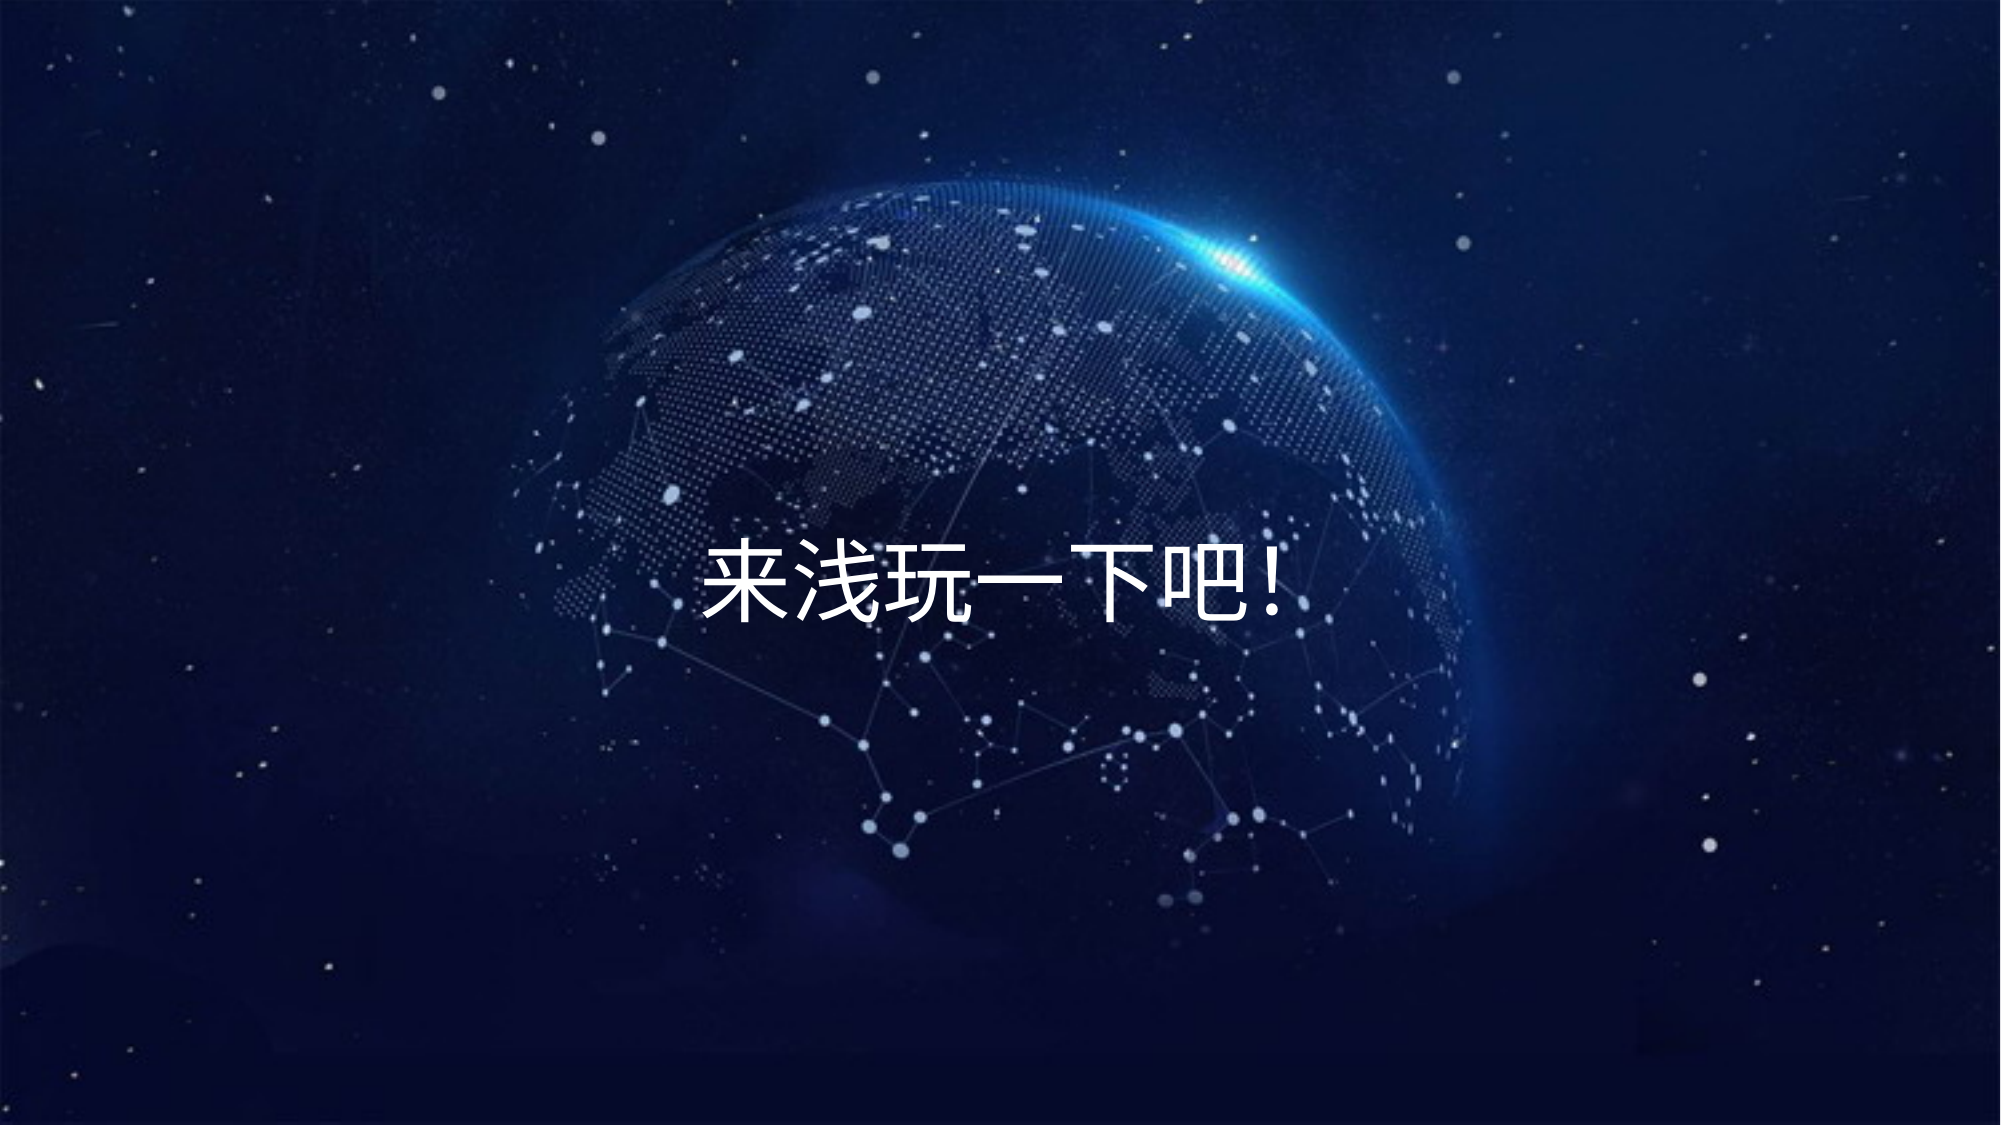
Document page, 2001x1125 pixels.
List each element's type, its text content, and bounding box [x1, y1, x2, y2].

title 来浅玩一下吧！ [684, 450, 1316, 709]
picture [0, 0, 2001, 1125]
